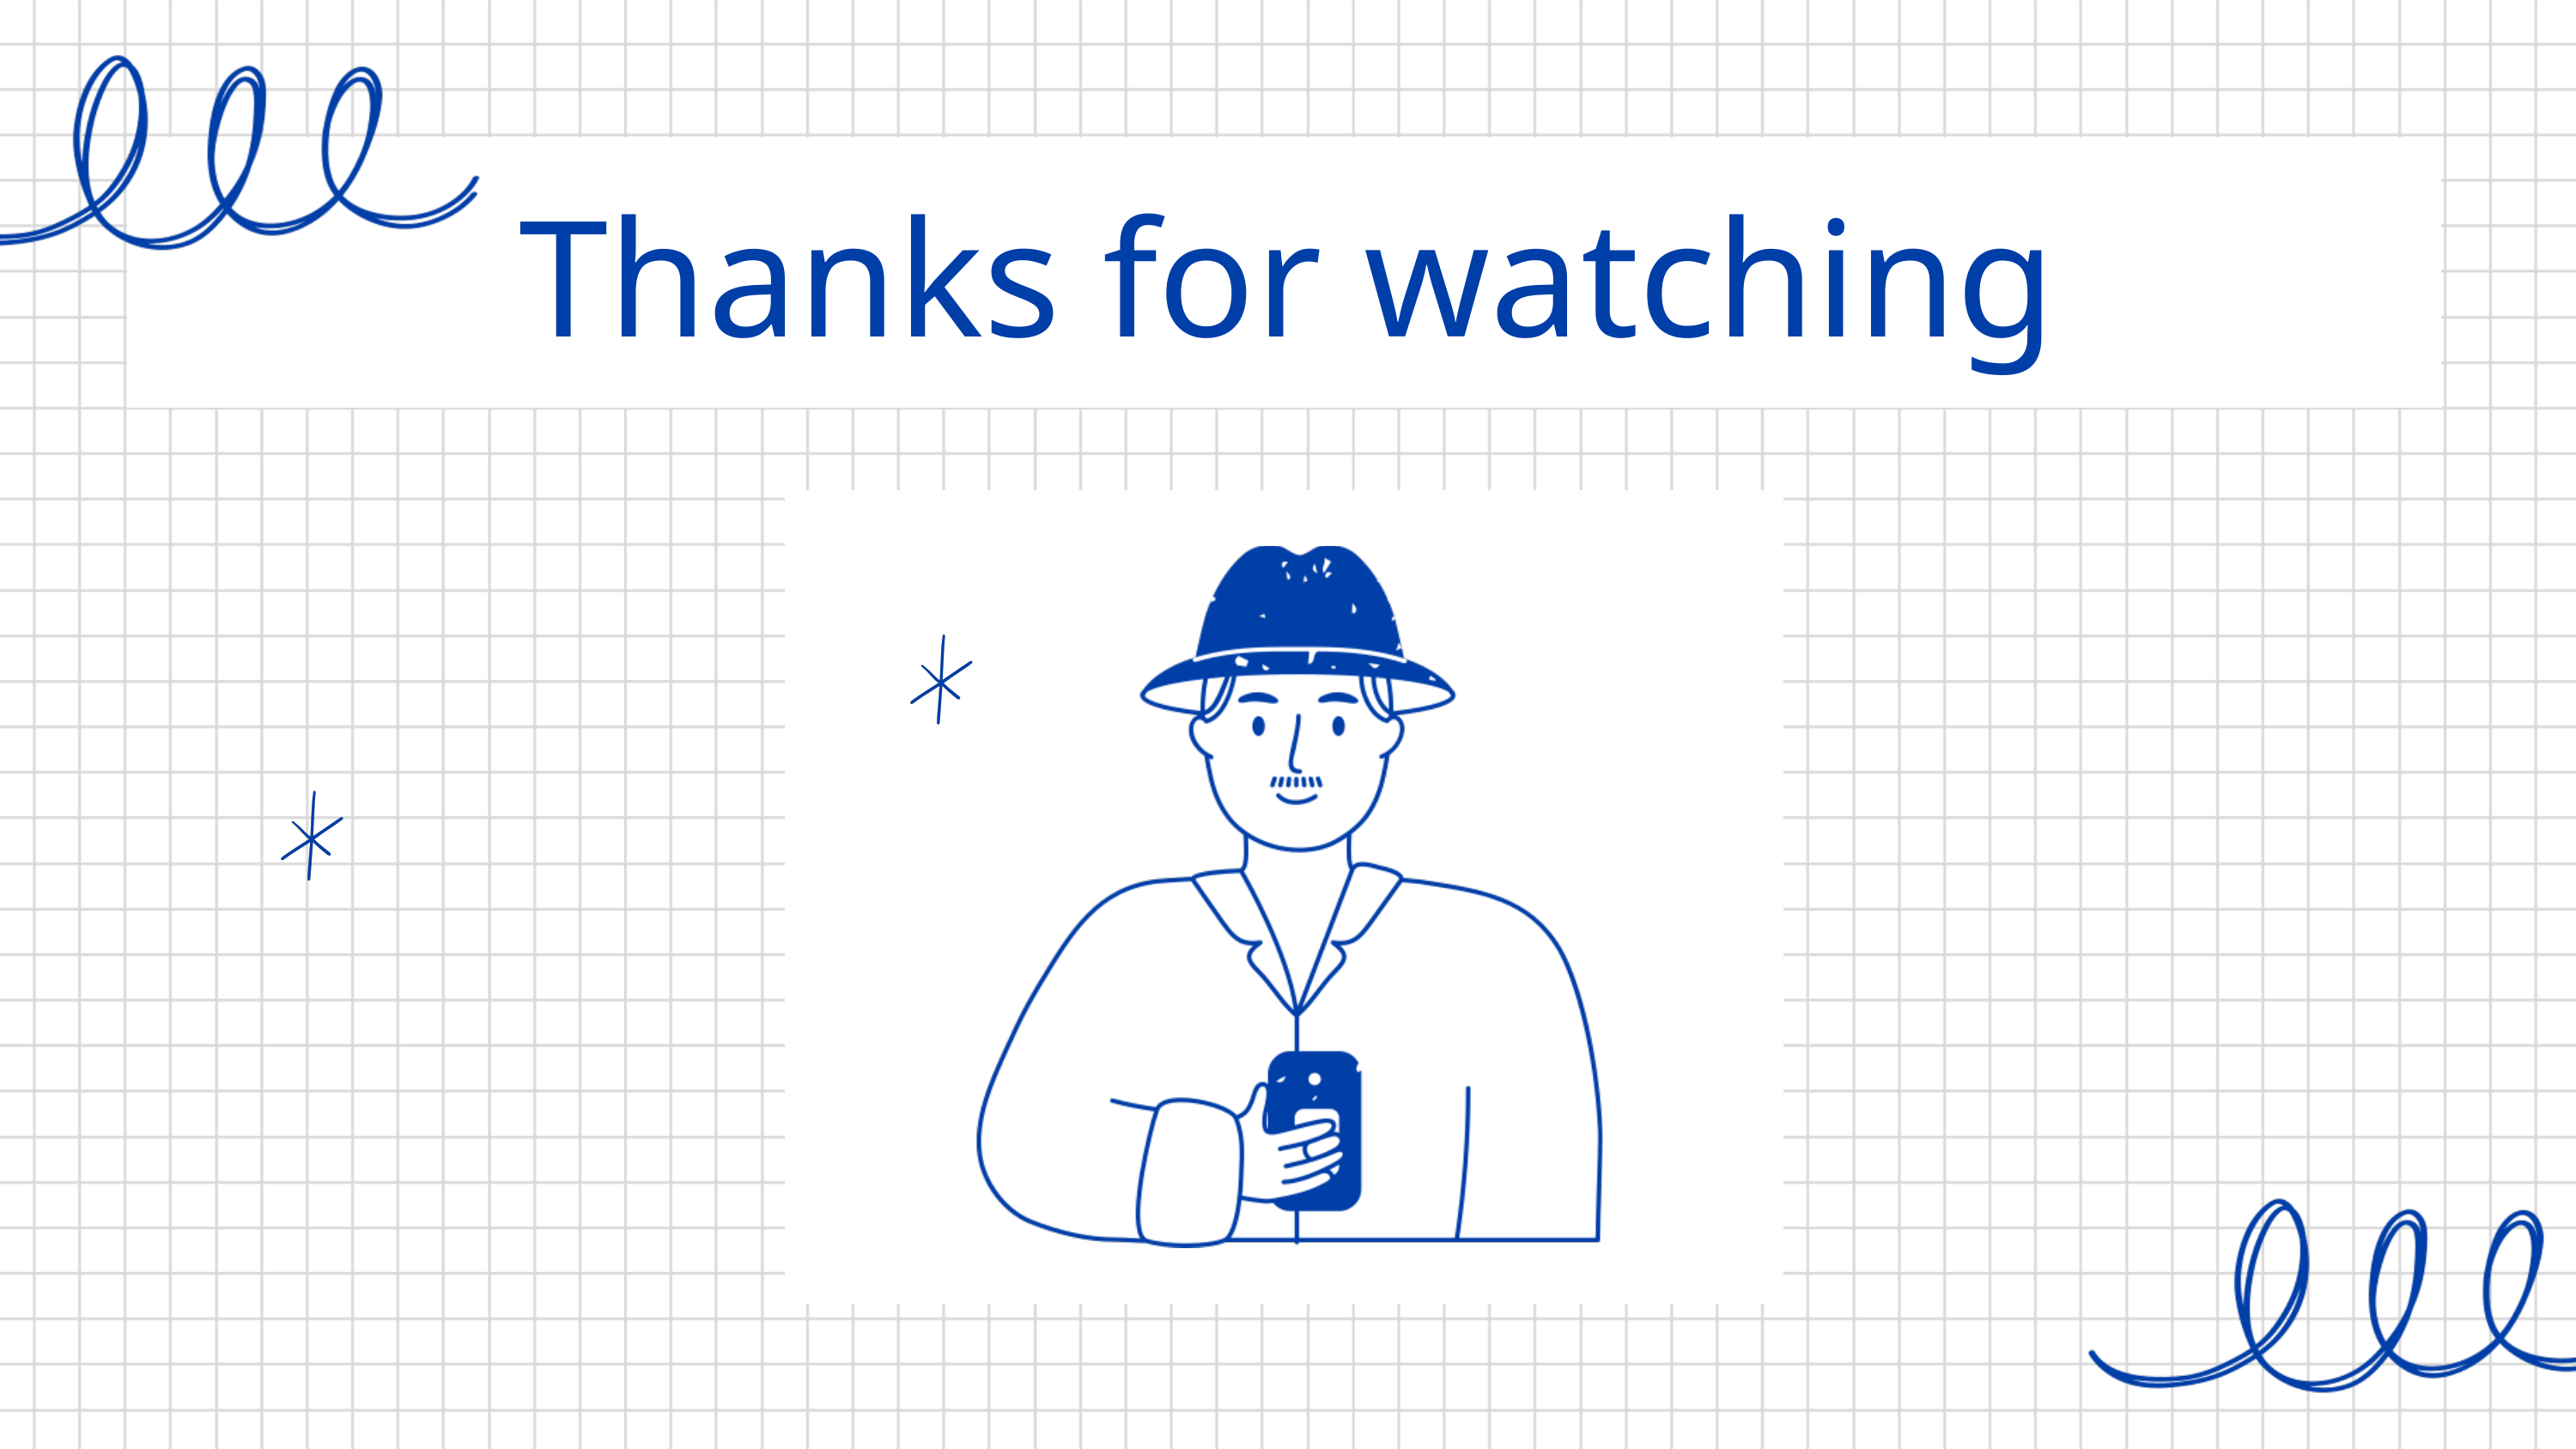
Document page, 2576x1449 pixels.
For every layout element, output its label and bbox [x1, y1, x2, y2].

text_box [0, 54, 481, 252]
text_box [127, 136, 2442, 408]
text_box [0, 0, 2576, 1449]
text_box [2088, 1197, 2576, 1394]
text_box [785, 489, 1784, 1304]
text_box [281, 791, 343, 881]
